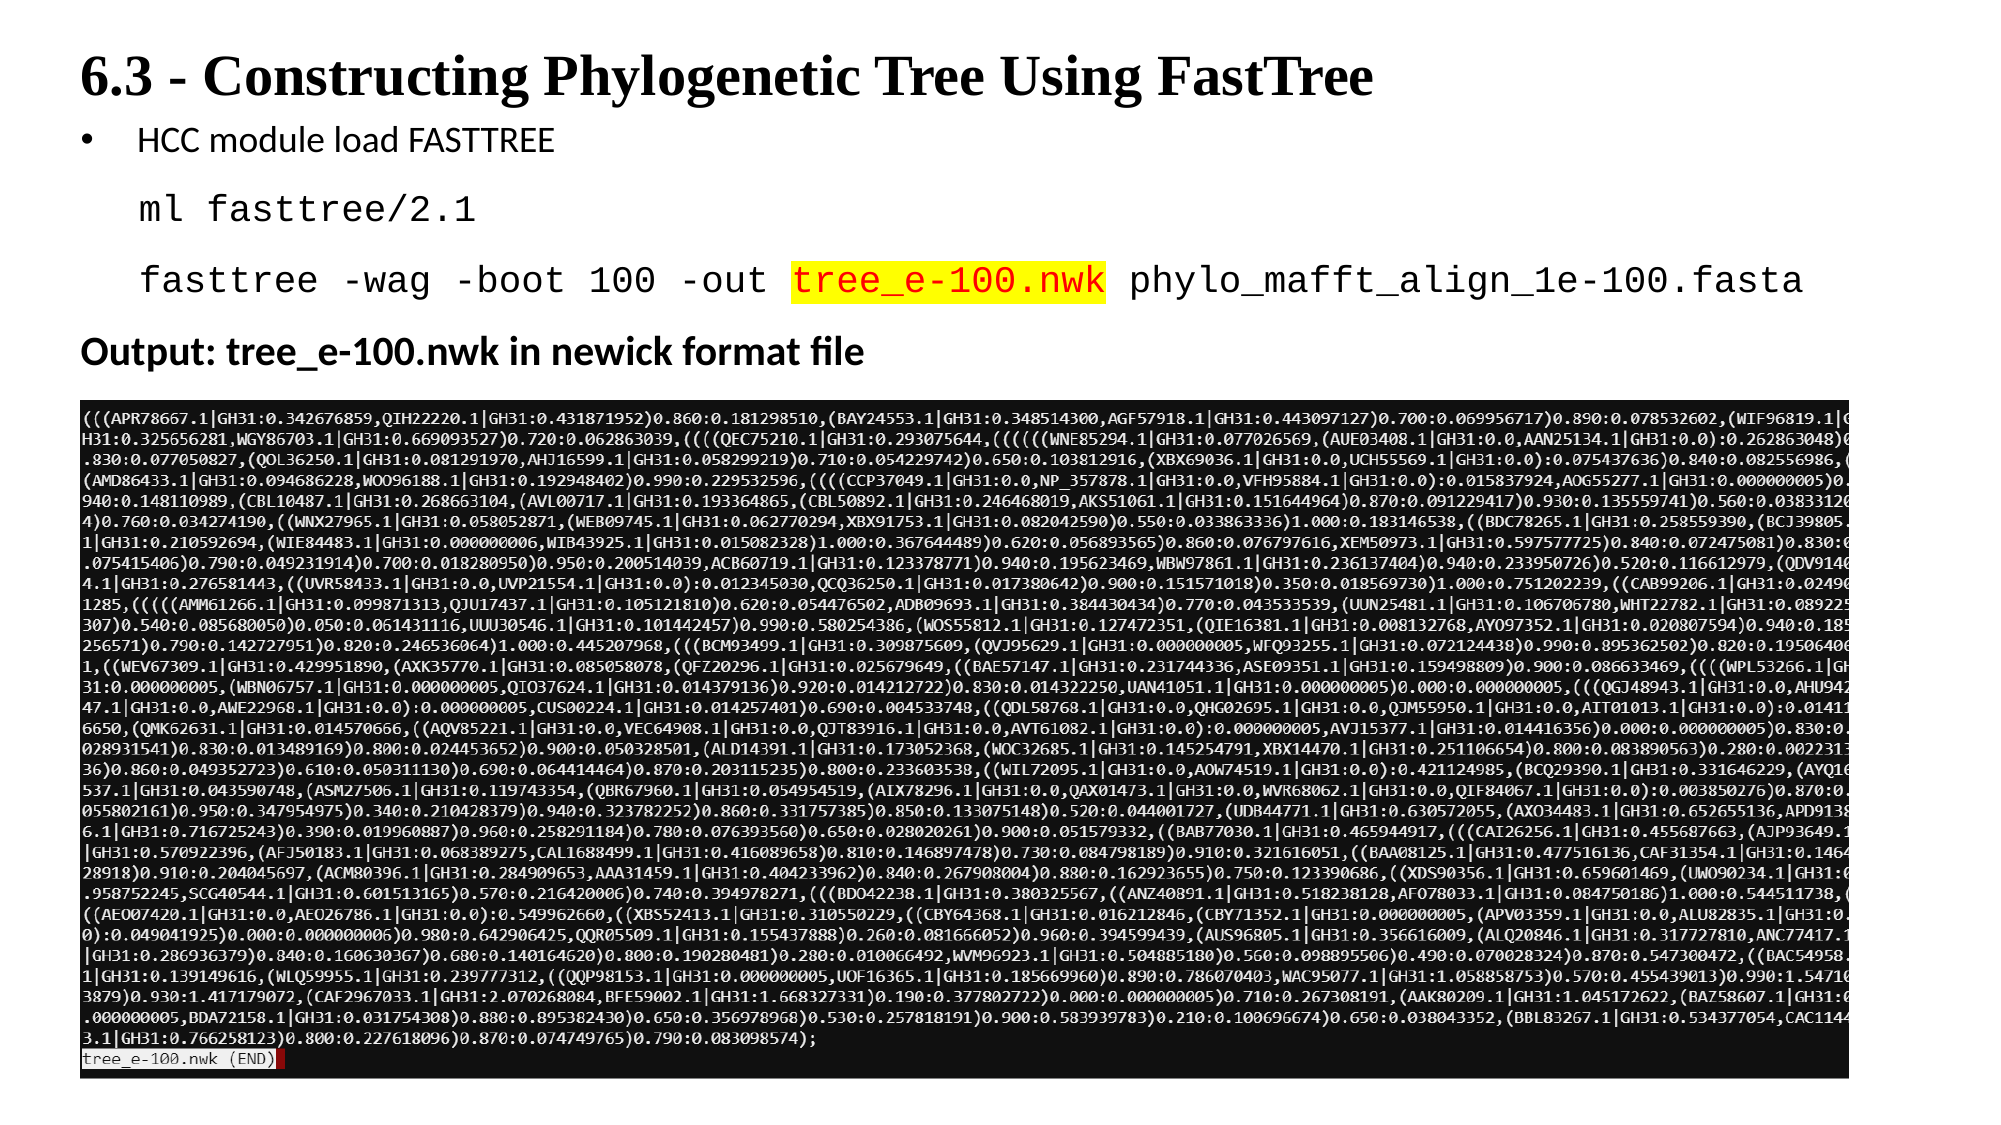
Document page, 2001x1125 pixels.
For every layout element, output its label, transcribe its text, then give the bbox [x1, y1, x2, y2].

text_box ml fasttree/2.1 [124, 176, 1124, 237]
text_box fasttree -wag -boot 100 -out tree_e-100.nwk phylo_mafft_align_1e-100.fasta [124, 247, 1848, 308]
text_box 6.3 - Constructing Phylogenetic Tree Using FastTree [65, 29, 1488, 114]
picture [79, 400, 1849, 1079]
text_box HCC module load FASTTREE [65, 108, 1066, 168]
text_box Output: tree_e-100.nwk in newick format file [65, 316, 1066, 382]
